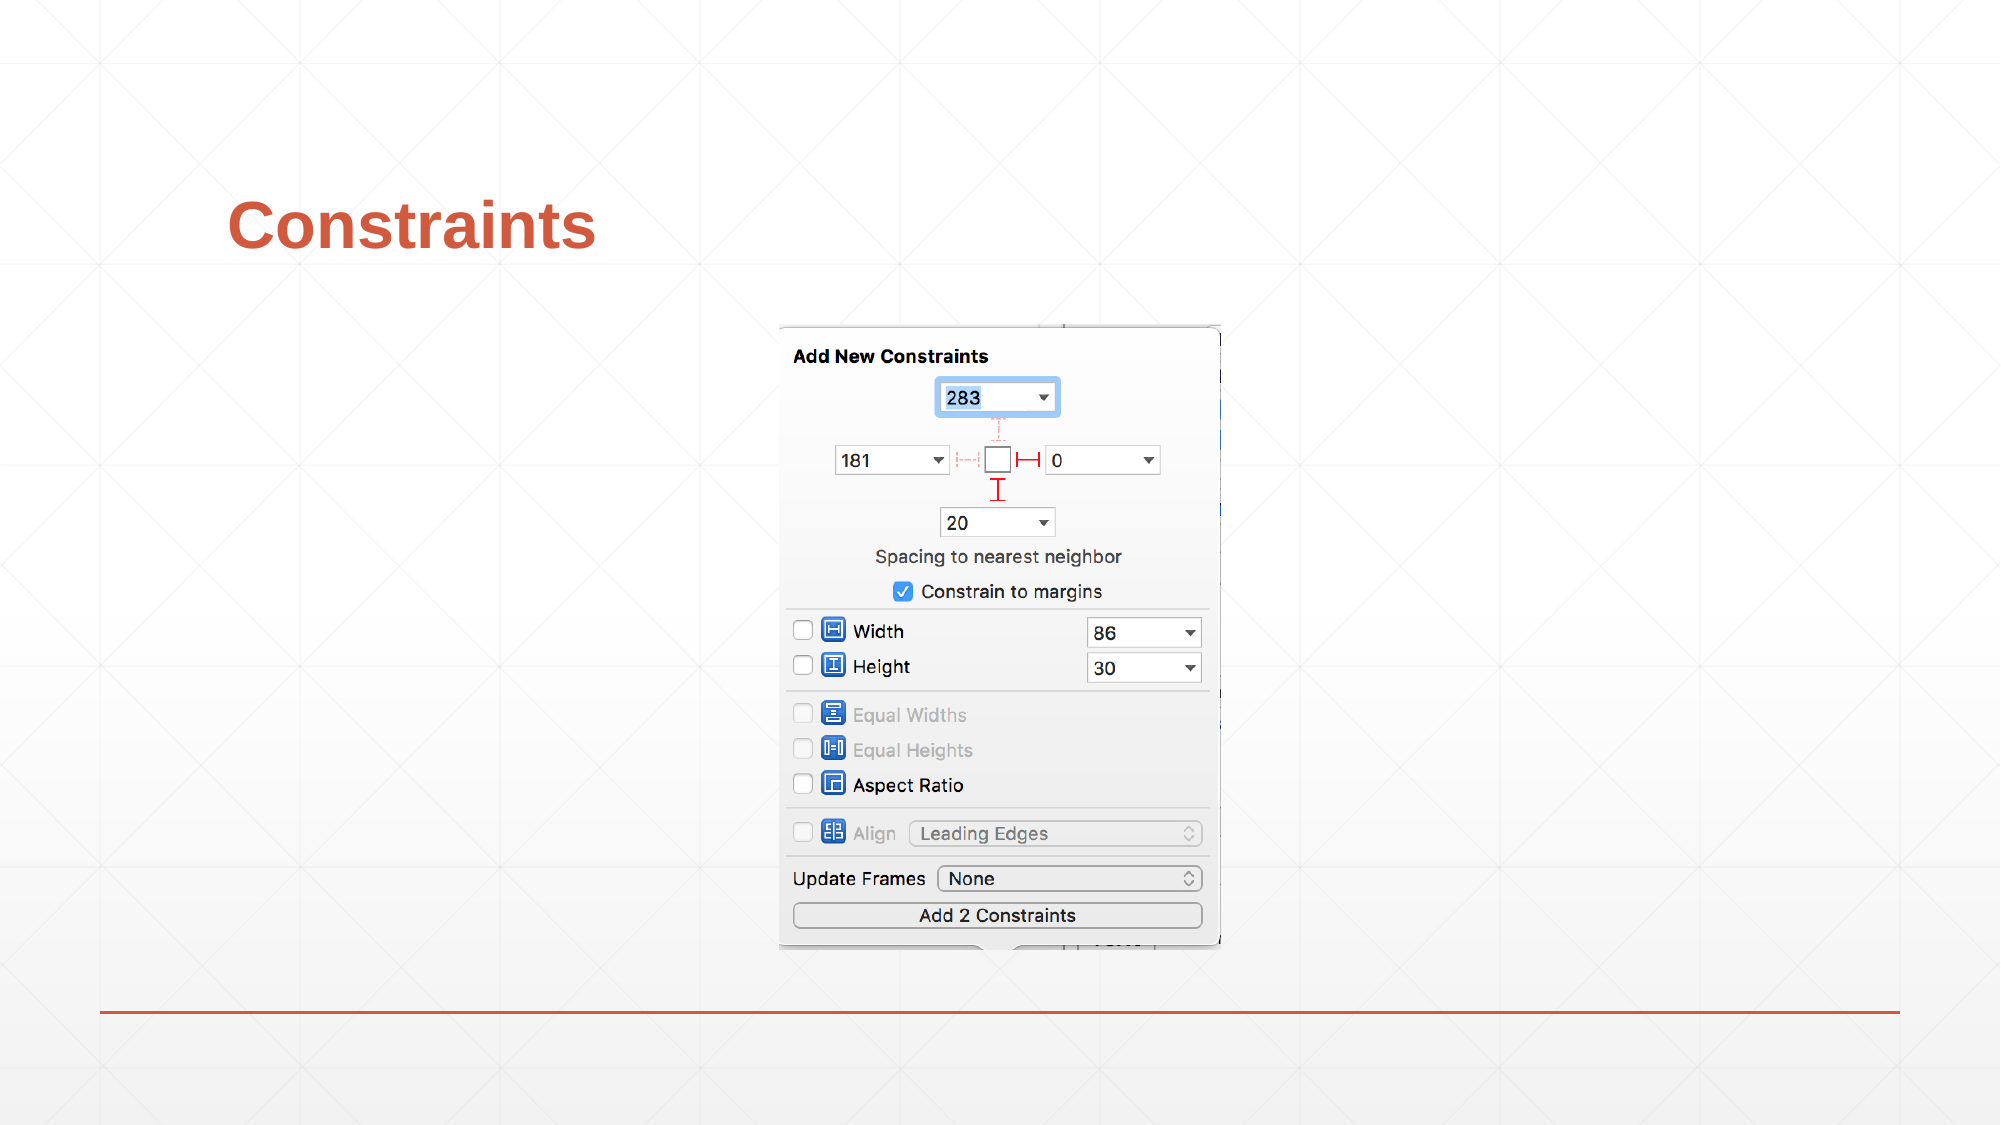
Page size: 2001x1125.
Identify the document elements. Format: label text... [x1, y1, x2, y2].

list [779, 324, 1221, 950]
title Constraints [212, 82, 1788, 271]
